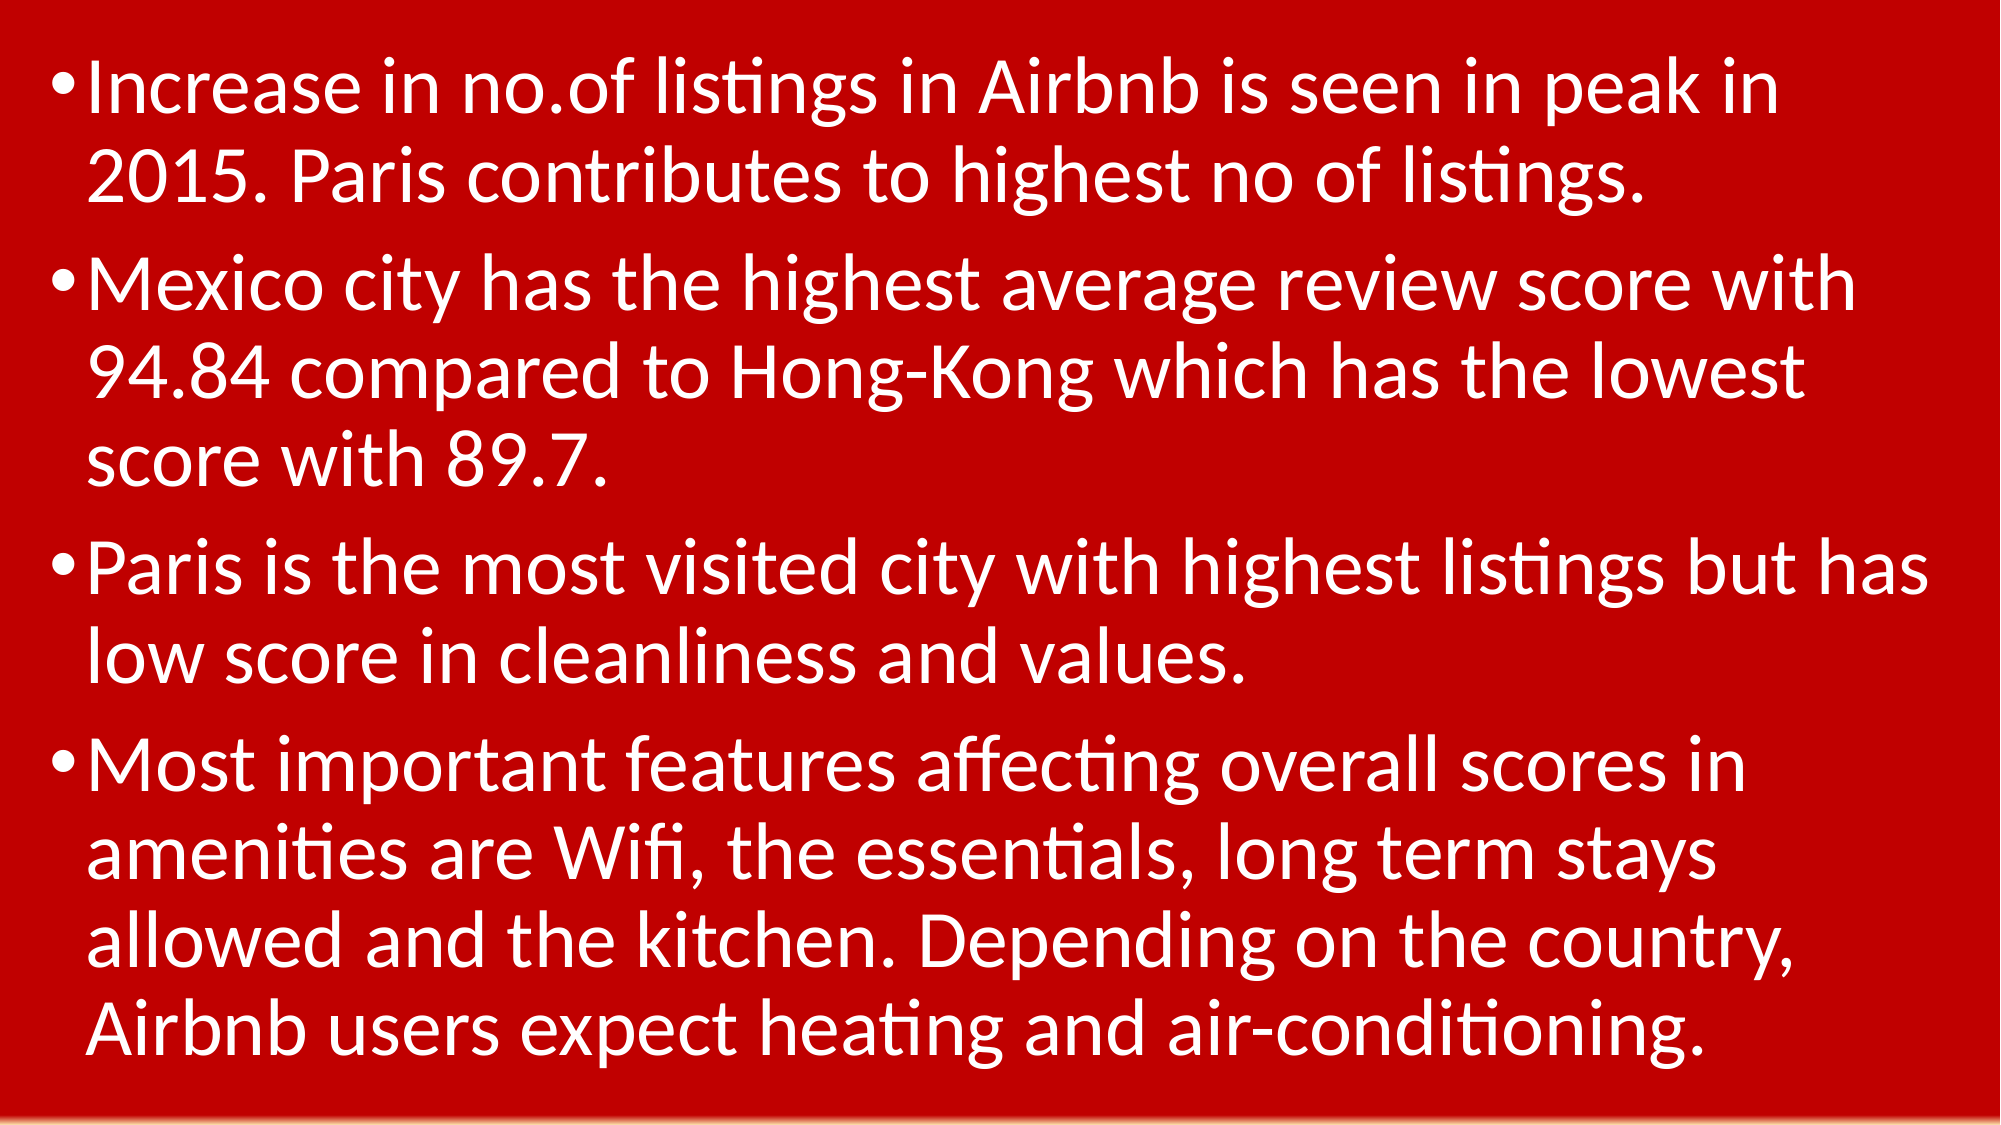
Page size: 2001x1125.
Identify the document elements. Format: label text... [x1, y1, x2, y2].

list Increase in no.of listings in Airbnb is seen in peak in 2015. Paris contributes to highest no of listings. Mexico city has the highest average review score with 94.84 compared to Hong-Kong which has the lowest score with 89.7. Paris is the most visited city with highest listings but has low score in cleanliness and values. Most important features affecting overall scores in amenities are Wifi, the essentials, long term stays allowed and the kitchen. Depending on the country, Airbnb users expect heating and air-conditioning. [34, 36, 1979, 1090]
